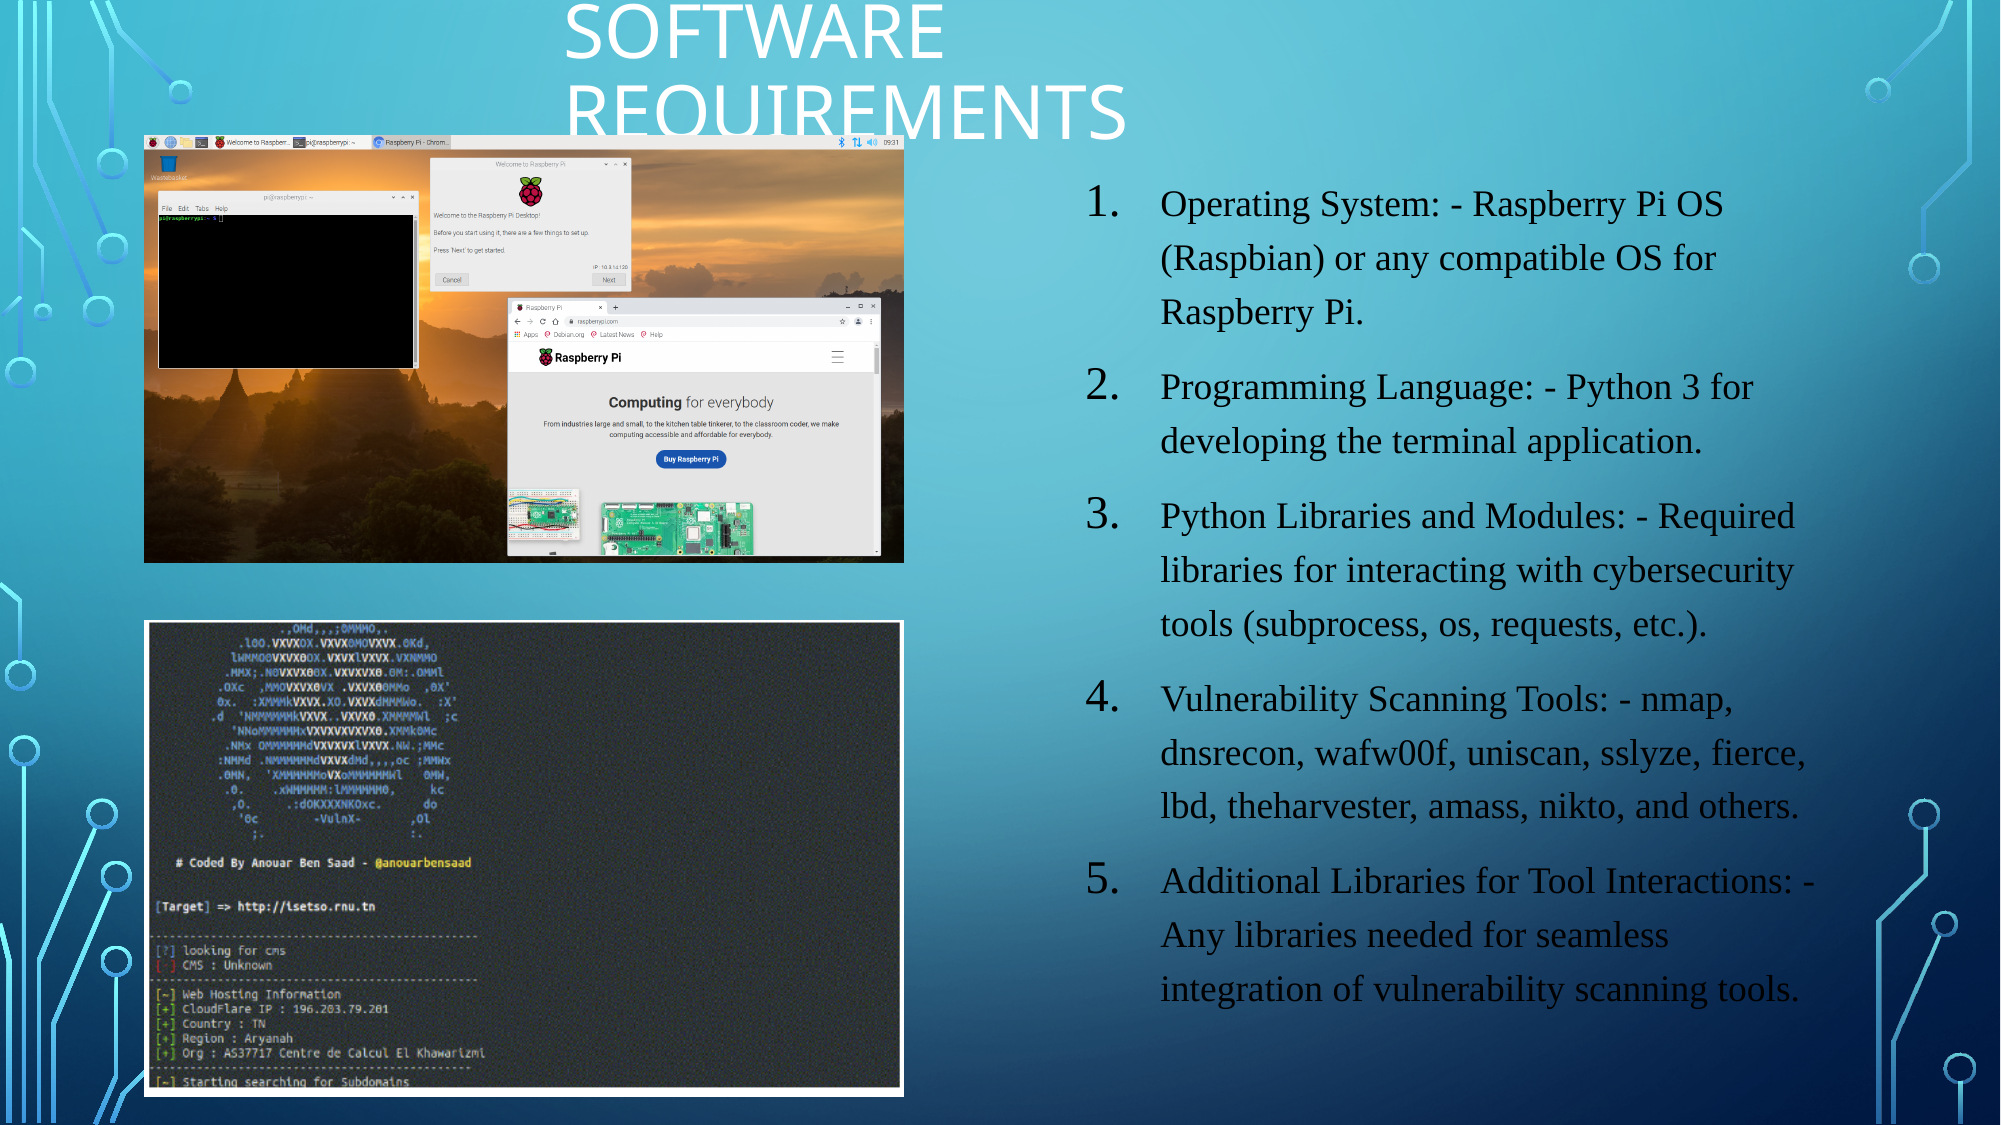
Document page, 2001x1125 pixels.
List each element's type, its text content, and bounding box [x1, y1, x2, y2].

picture [143, 135, 904, 563]
title Software REQUIREMENTS [548, 0, 1452, 150]
list Operating System: - Raspberry Pi OS (Raspbian) or any compatible OS for Raspberry Pi. Programming Language: - Python 3 for developing the terminal application. Python Libraries and Modules: - Required libraries for interacting with cybersecurity tools (subprocess, os, requests, etc.). Vulnerability Scanning Tools: - nmap, dnsrecon, wafw00f, uniscan, sslyze, fierce, lbd, theharvester, amass, nikto, and others. Additional Libraries for Tool Interactions: - Any libraries needed for seamless integration of vulnerability scanning tools. [1070, 162, 1832, 908]
picture [143, 620, 904, 1097]
